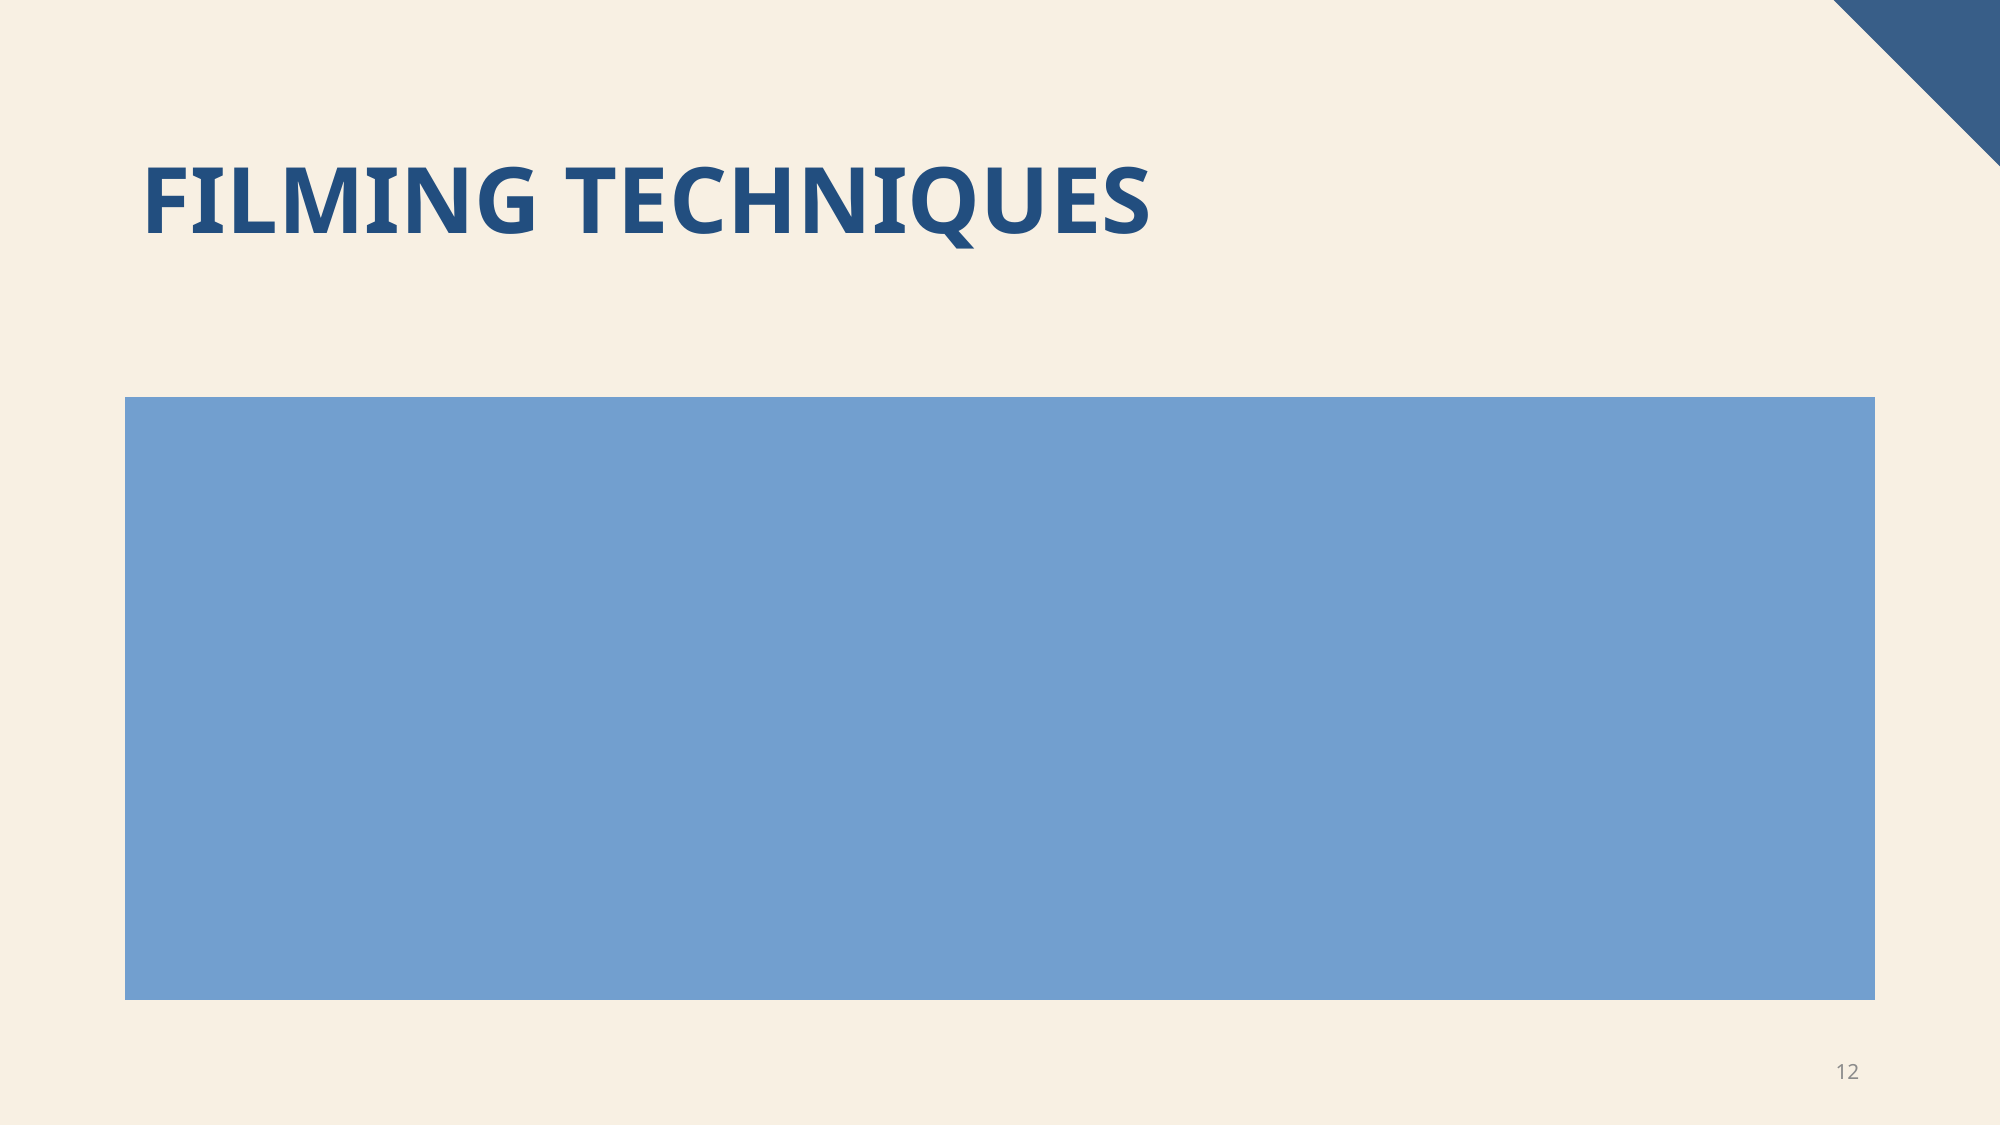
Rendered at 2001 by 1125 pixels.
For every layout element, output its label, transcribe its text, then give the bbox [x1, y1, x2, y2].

slide_number 12 [1799, 1042, 1875, 1103]
title Filming techniques [125, 146, 1875, 365]
